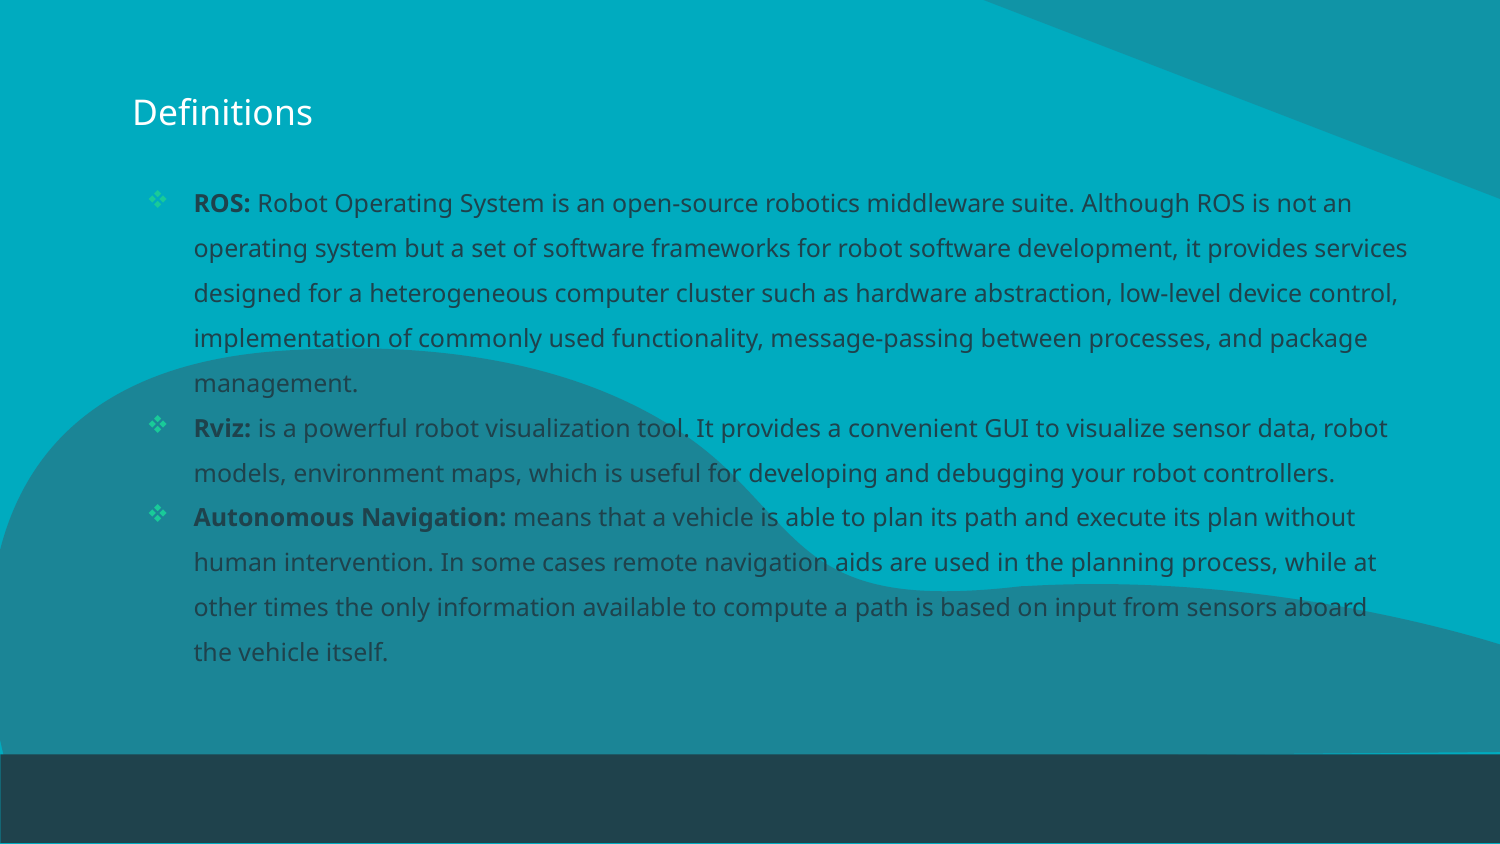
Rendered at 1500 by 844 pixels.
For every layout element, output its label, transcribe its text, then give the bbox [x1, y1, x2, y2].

title Definitions [116, 63, 1383, 157]
list ROS: Robot Operating System is an open-source robotics middleware suite. Although ROS is not an operating system but a set of software frameworks for robot software development, it provides services designed for a heterogeneous computer cluster such as hardware abstraction, low-level device control, implementation of commonly used functionality, message-passing between processes, and package management. Rviz: is a powerful robot visualization tool. It provides a convenient GUI to visualize sensor data, robot models, environment maps, which is useful for developing and debugging your robot controllers. Autonomous Navigation: means that a vehicle is able to plan its path and execute its plan without human intervention. In some cases remote navigation aids are used in the planning process, while at other times the only information available to compute a path is based on input from sensors aboard the vehicle itself. [116, 157, 1427, 661]
